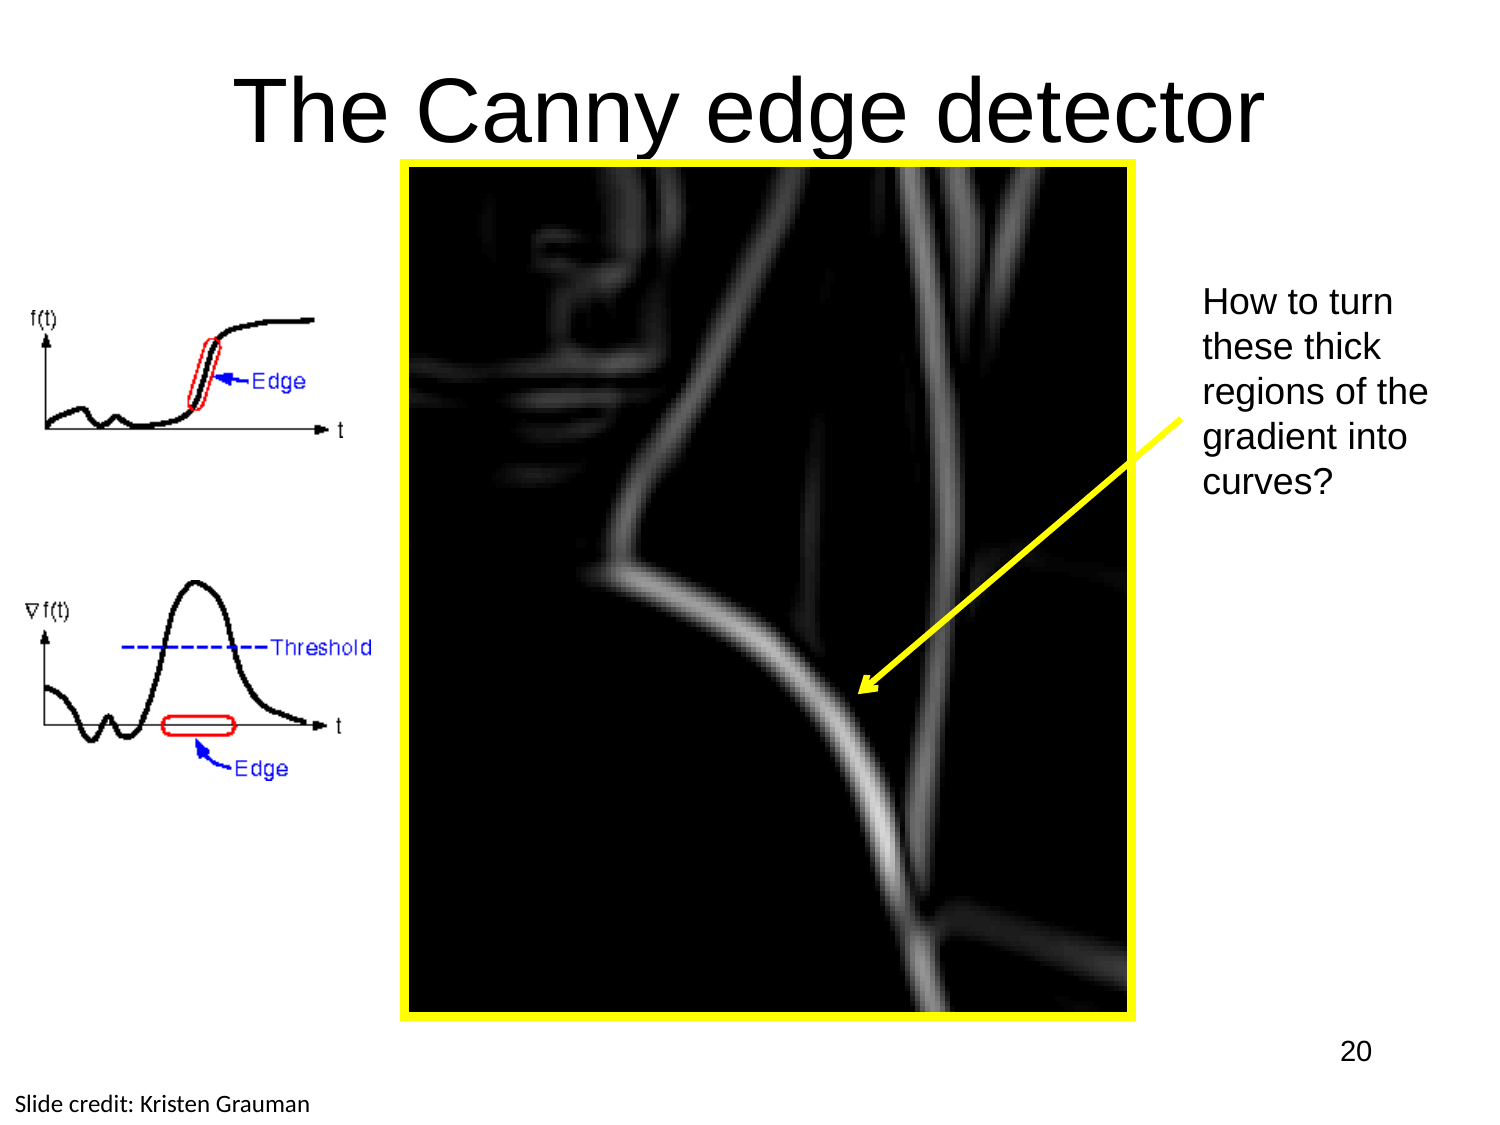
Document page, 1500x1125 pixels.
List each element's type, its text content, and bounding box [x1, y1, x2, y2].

picture [30, 310, 343, 438]
text_box thresholding [112, 950, 1388, 1050]
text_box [857, 269, 1488, 695]
text_box Slide credit: Kristen Grauman [0, 1079, 409, 1125]
slide_number 20 [1074, 1024, 1388, 1101]
picture [408, 166, 1129, 1013]
picture [25, 580, 371, 781]
title The Canny edge detector [112, 12, 1388, 201]
